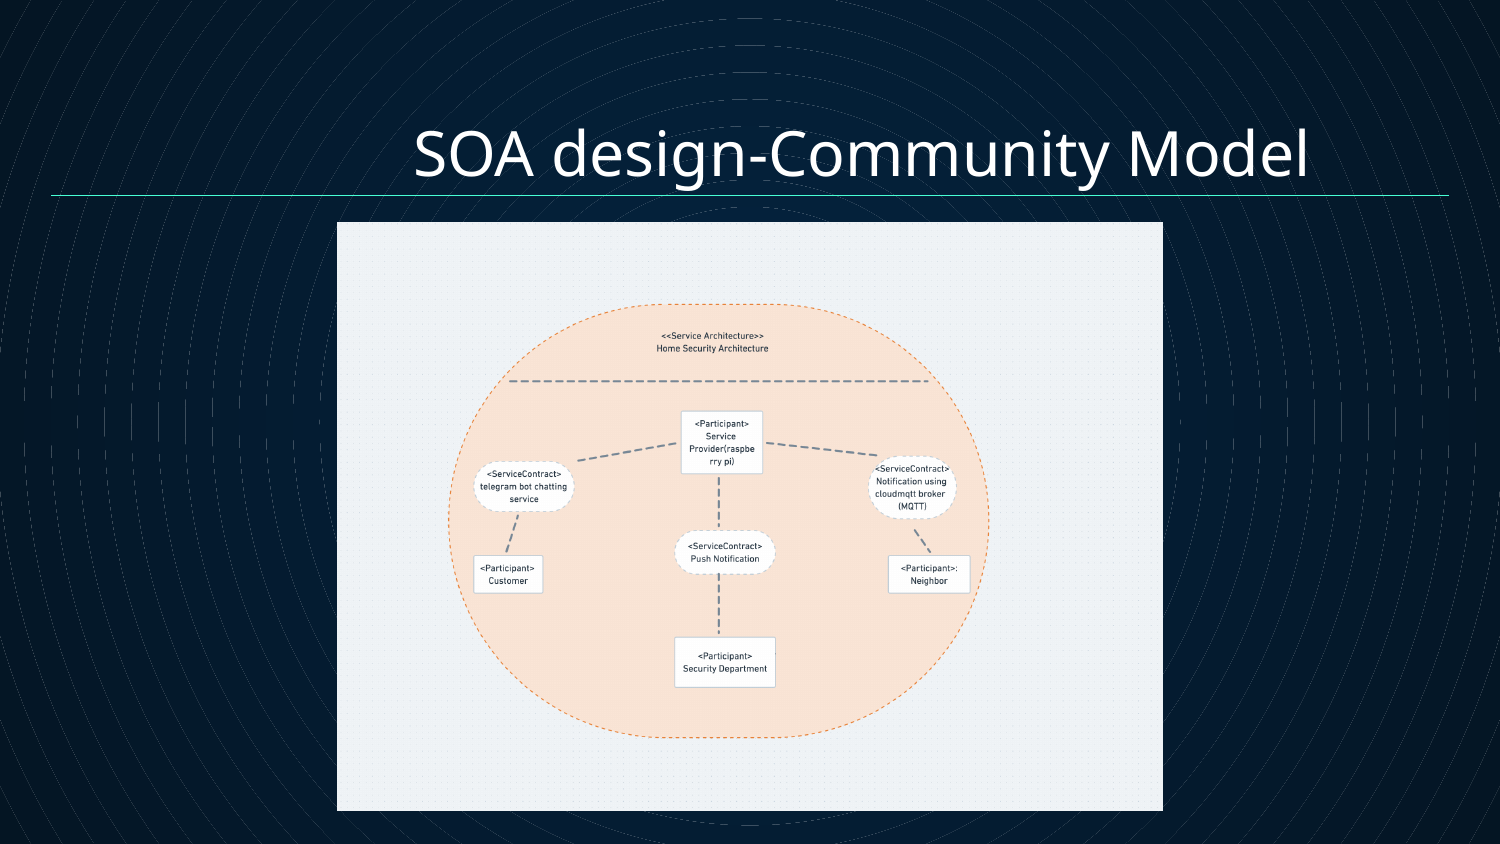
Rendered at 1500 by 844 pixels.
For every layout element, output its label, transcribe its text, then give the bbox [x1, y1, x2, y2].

picture [337, 221, 1163, 811]
title SOA design-Community Model [42, 104, 1328, 205]
